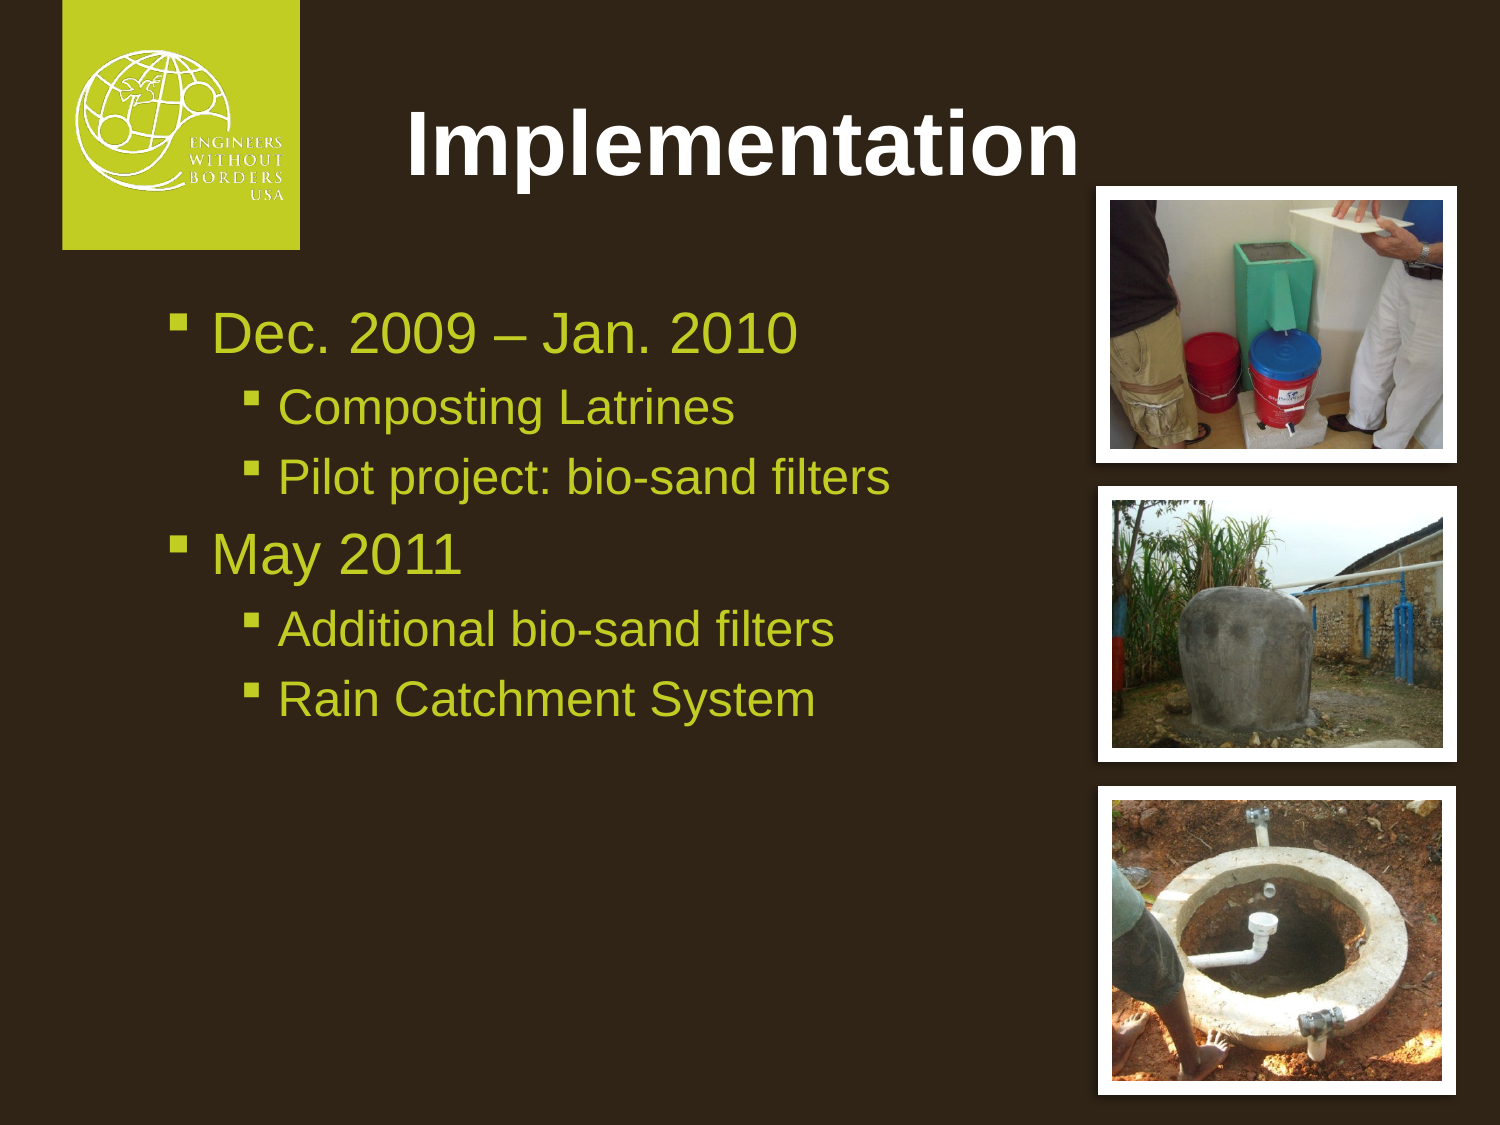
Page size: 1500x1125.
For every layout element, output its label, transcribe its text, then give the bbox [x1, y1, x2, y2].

list Dec. 2009 – Jan. 2010 Composting Latrines Pilot project: bio-sand filters May 2011 Additional bio-sand filters Rain Catchment System [75, 287, 1450, 775]
picture [1112, 499, 1443, 748]
picture [1112, 799, 1443, 1082]
title Implementation [62, 45, 1425, 233]
picture [1110, 199, 1444, 450]
